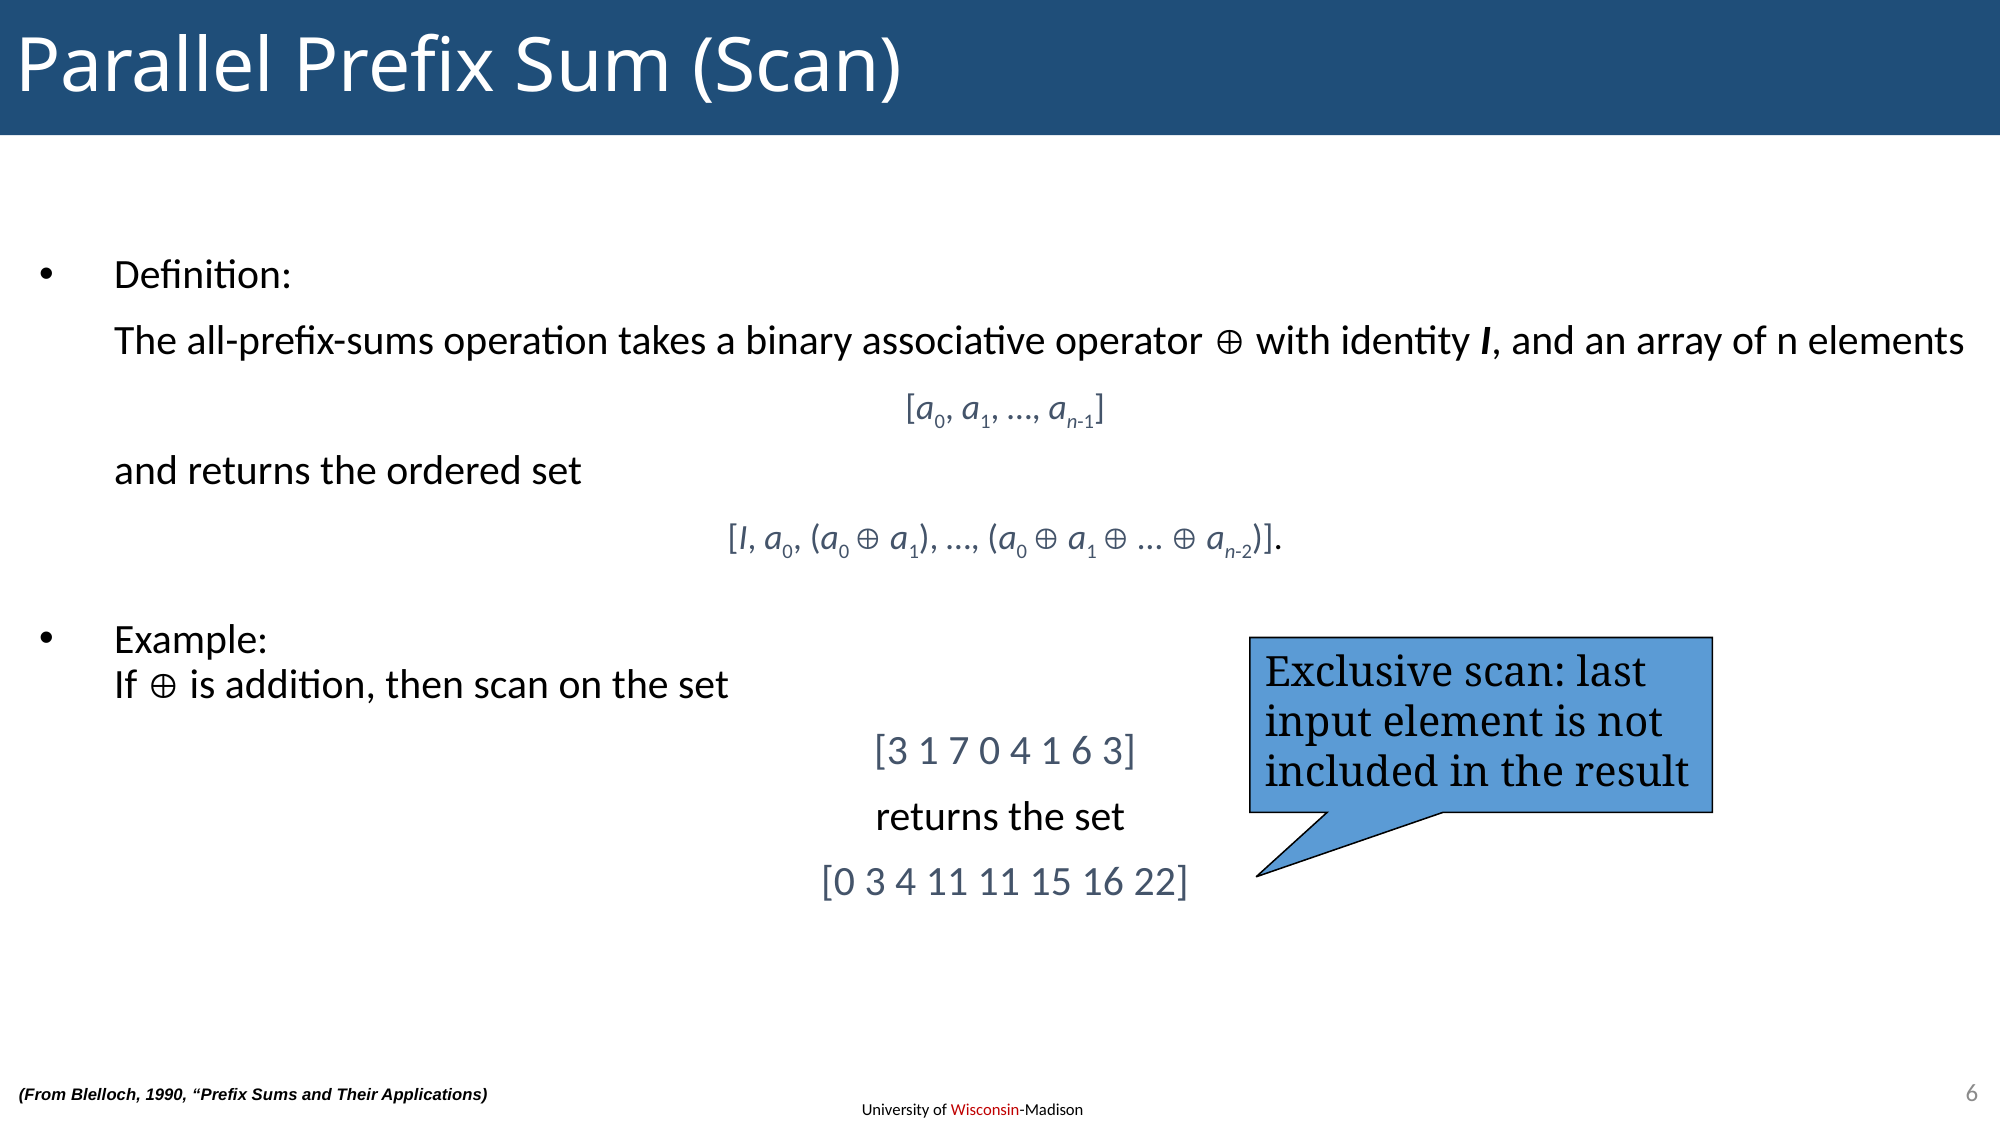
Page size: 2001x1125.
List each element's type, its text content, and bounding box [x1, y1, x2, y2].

list Definition: The all-prefix-sums operation takes a binary associative operator  with identity I, and an array of n elements [a0, a1, …, an-1] and returns the ordered set [I, a0, (a0  a1), …, (a0  a1  …  an-2)]. Example: If  is addition, then scan on the set [3 1 7 0 4 1 6 3] returns the set [0 3 4 11 11 15 16 22] [24, 245, 1987, 1055]
text_box (From Blelloch, 1990, “Prefix Sums and Their Applications) [0, 1079, 508, 1112]
text_box Exclusive scan: last input element is not included in the result [1249, 637, 1713, 877]
slide_number 6 [1879, 1069, 1994, 1114]
title Parallel Prefix Sum (Scan) [0, 0, 2000, 136]
